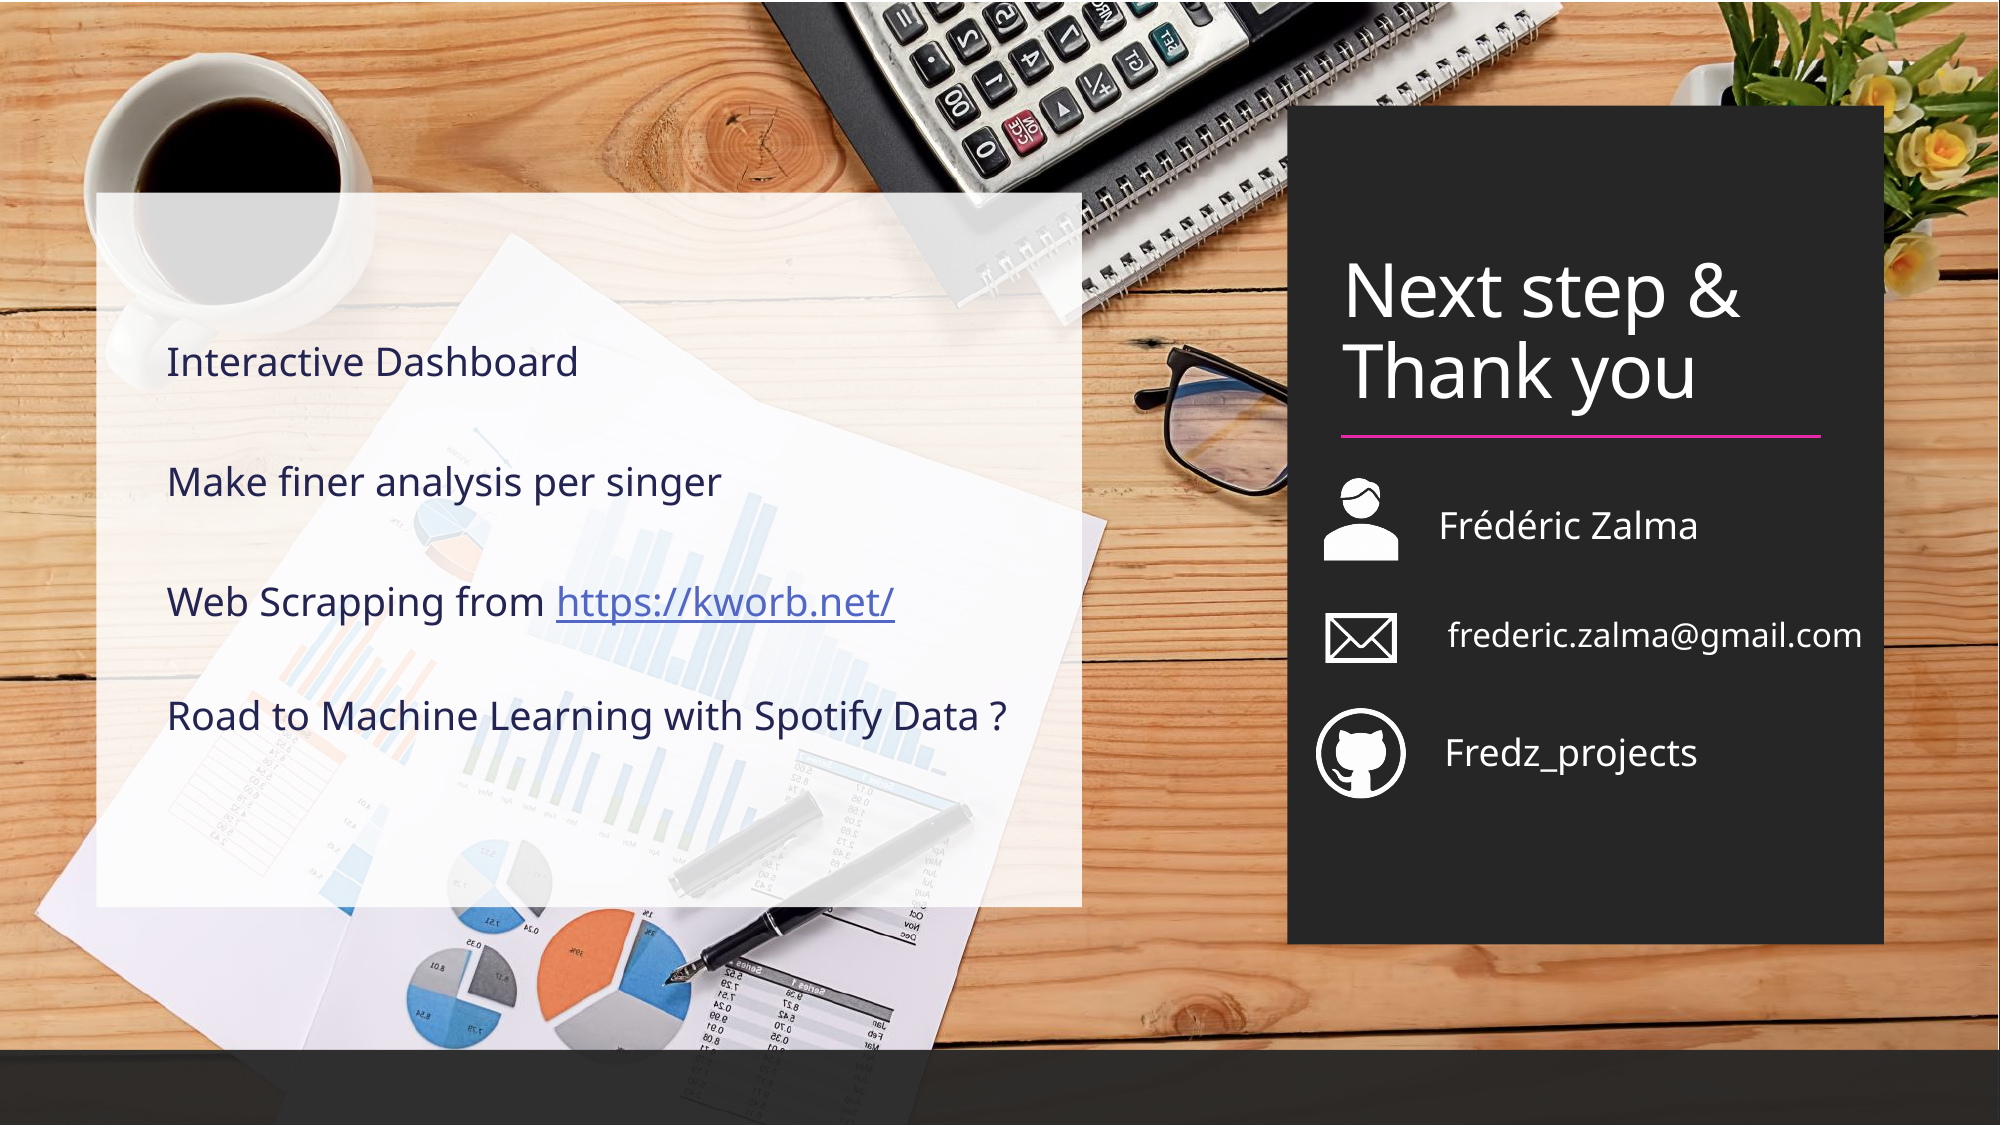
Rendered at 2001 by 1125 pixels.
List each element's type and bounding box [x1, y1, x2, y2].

picture [1304, 465, 1417, 578]
text_box [95, 192, 1083, 908]
list [0, 2, 1999, 1125]
picture [1317, 595, 1404, 682]
picture [1282, 700, 1439, 806]
